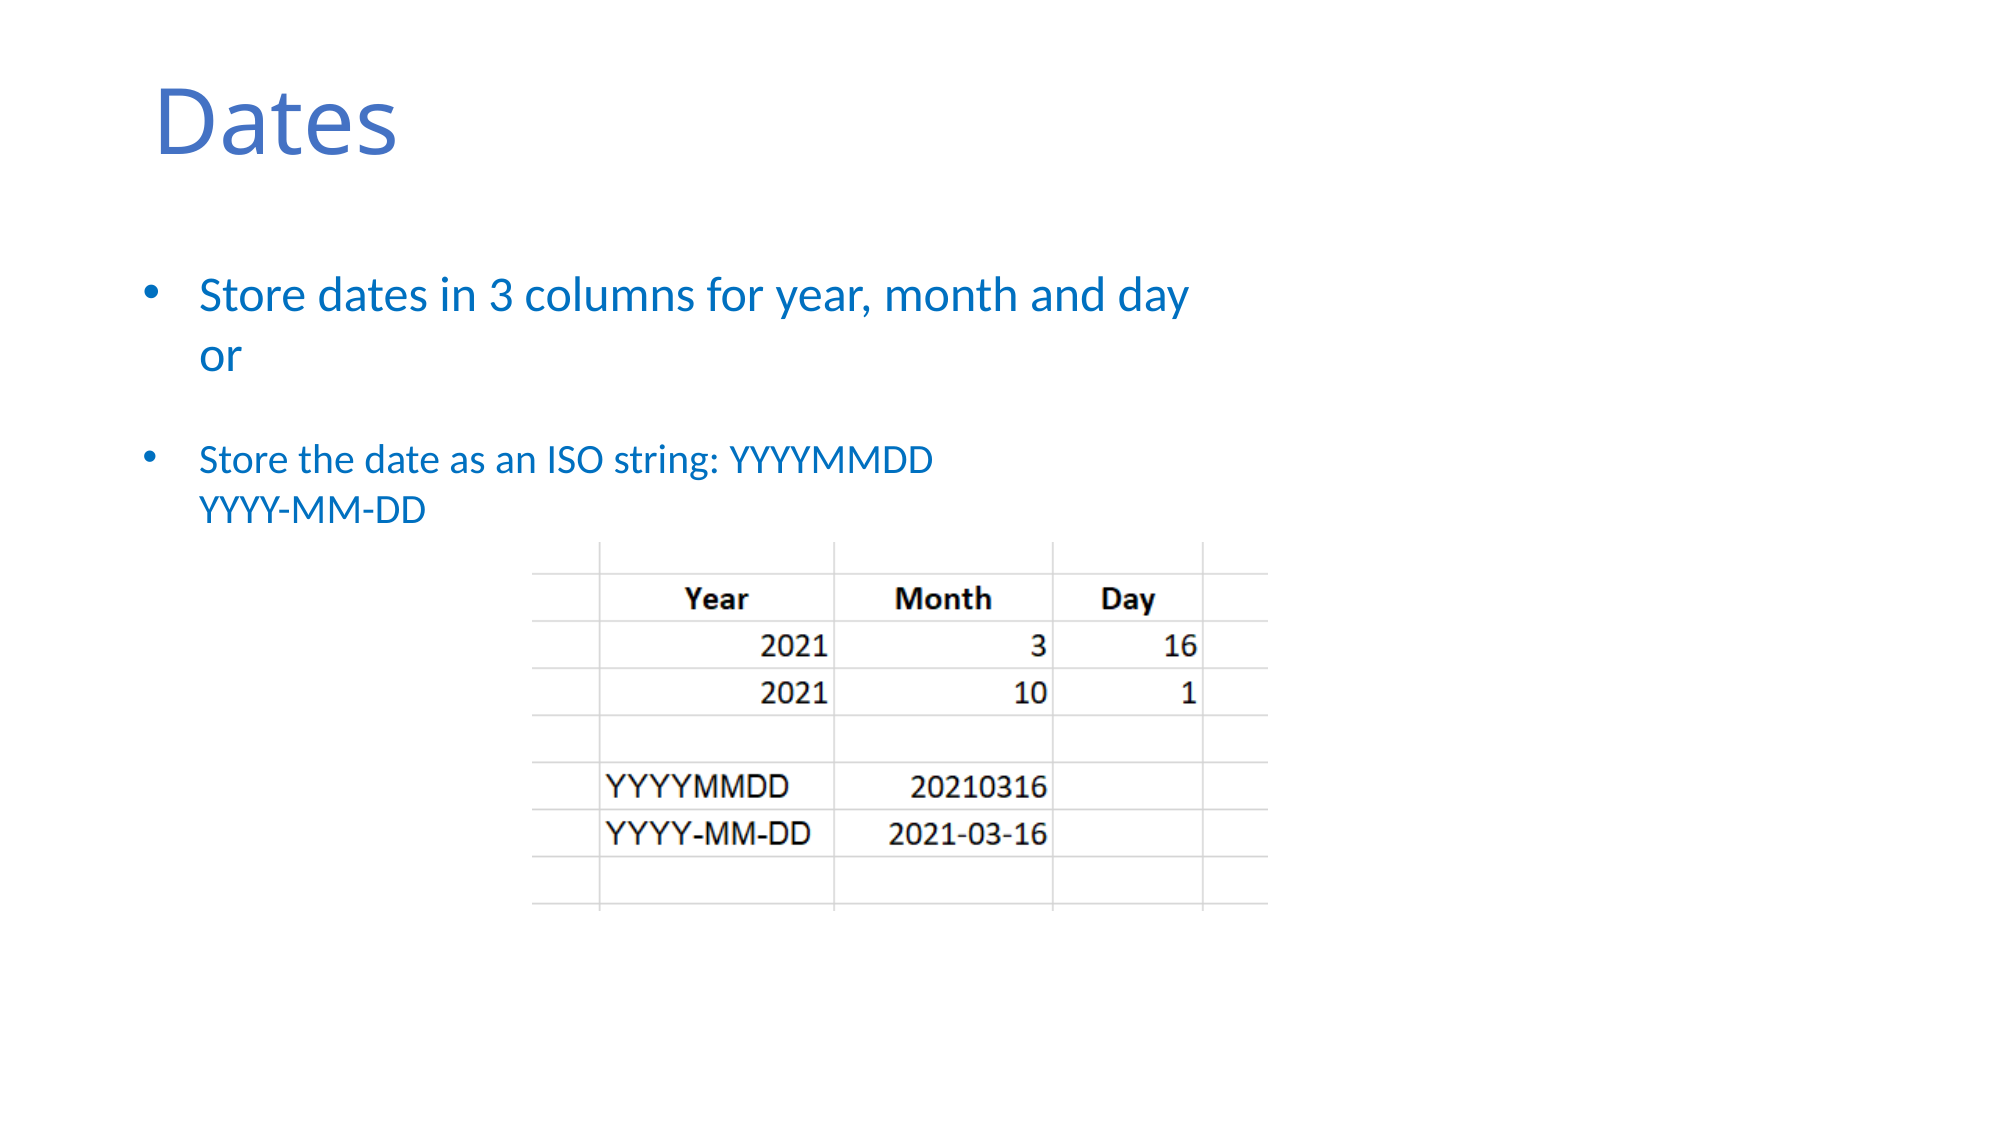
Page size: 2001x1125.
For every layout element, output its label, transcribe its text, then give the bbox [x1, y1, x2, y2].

title Dates [137, 16, 1863, 234]
text_box Store dates in 3 columns for year, month and day or Store the date as an ISO string: YYYYMMDD YYYY-MM-DD [128, 193, 1213, 539]
picture [531, 542, 1268, 911]
